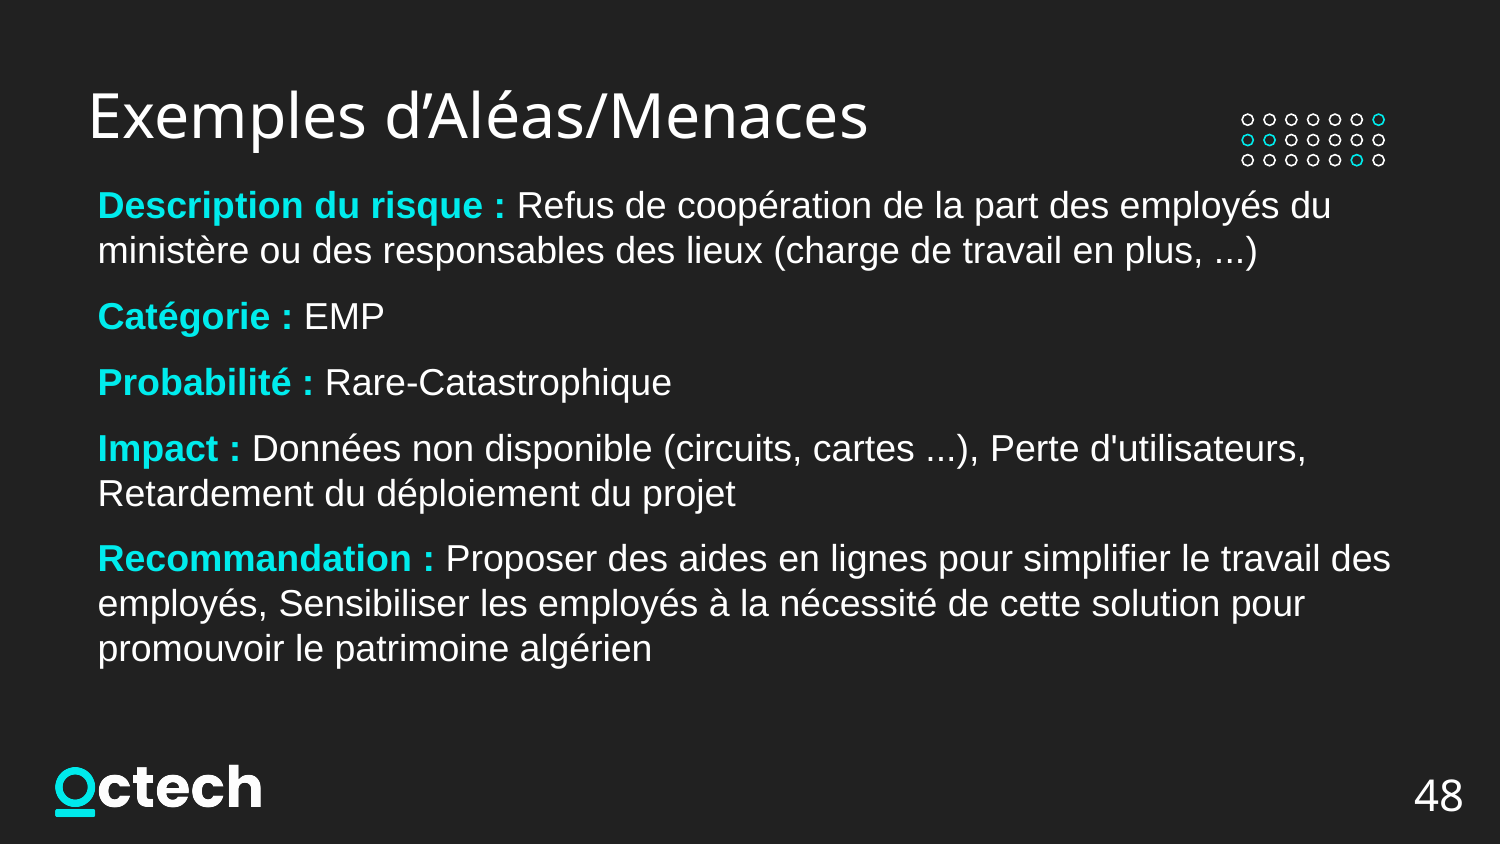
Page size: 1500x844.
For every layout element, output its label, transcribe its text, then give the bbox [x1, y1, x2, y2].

text_box Exemples d’Aléas/Menaces [72, 60, 1176, 180]
text_box Description du risque : Refus de coopération de la part des employés du ministère ou des responsables des lieux (charge de travail en plus, ...) Catégorie : EMP Probabilité : Rare-Catastrophique Impact : Données non disponible (circuits, cartes ...), Perte d'utilisateurs, Retardement du déploiement du projet Recommandation : Proposer des aides en lignes pour simplifier le travail des employés, Sensibiliser les employés à la nécessité de cette solution pour promouvoir le patrimoine algérien [82, 165, 1500, 741]
slide_number ‹#› [1389, 764, 1480, 830]
picture [55, 758, 264, 843]
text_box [1241, 113, 1385, 167]
